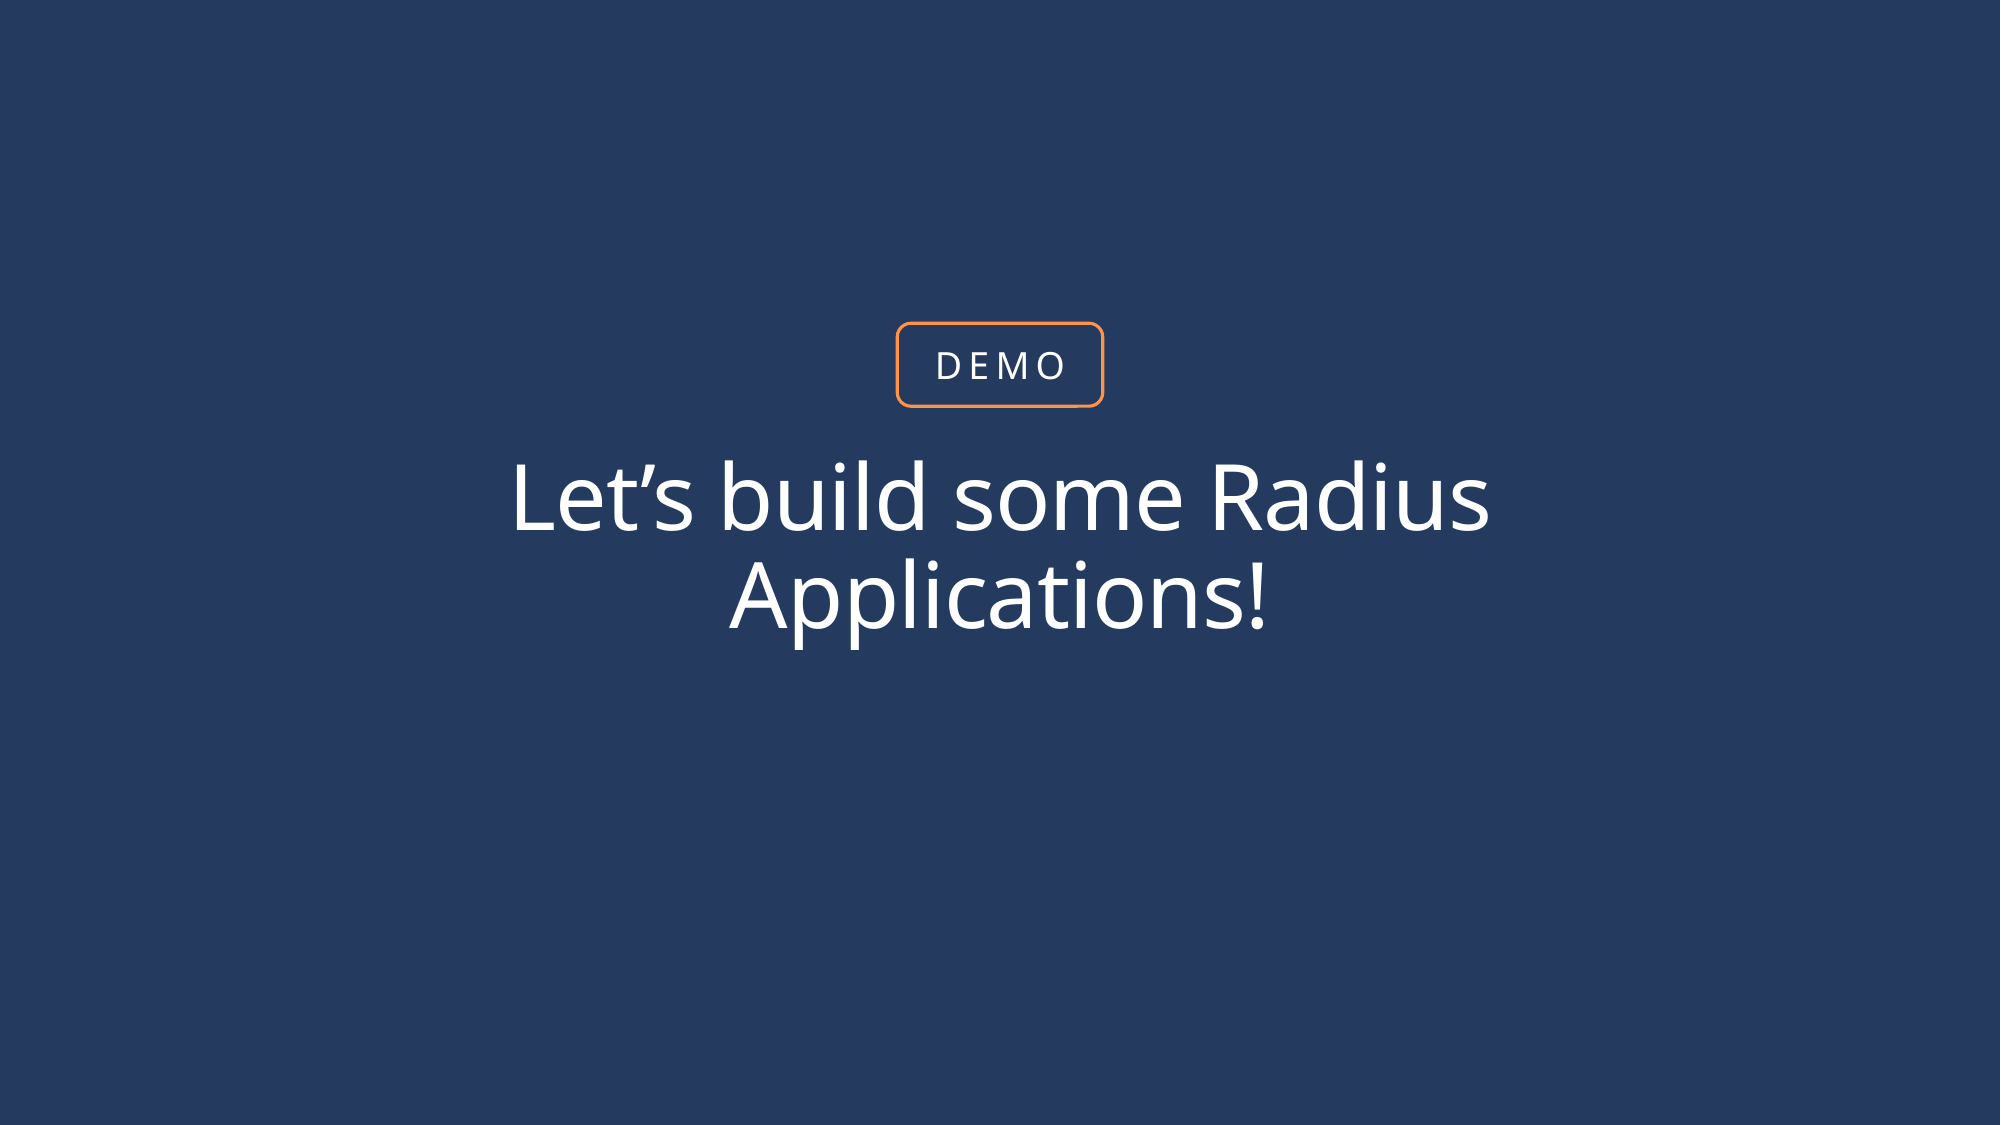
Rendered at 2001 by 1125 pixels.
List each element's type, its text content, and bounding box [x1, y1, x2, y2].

title Let’s build some Radius Applications! [249, 448, 1750, 649]
